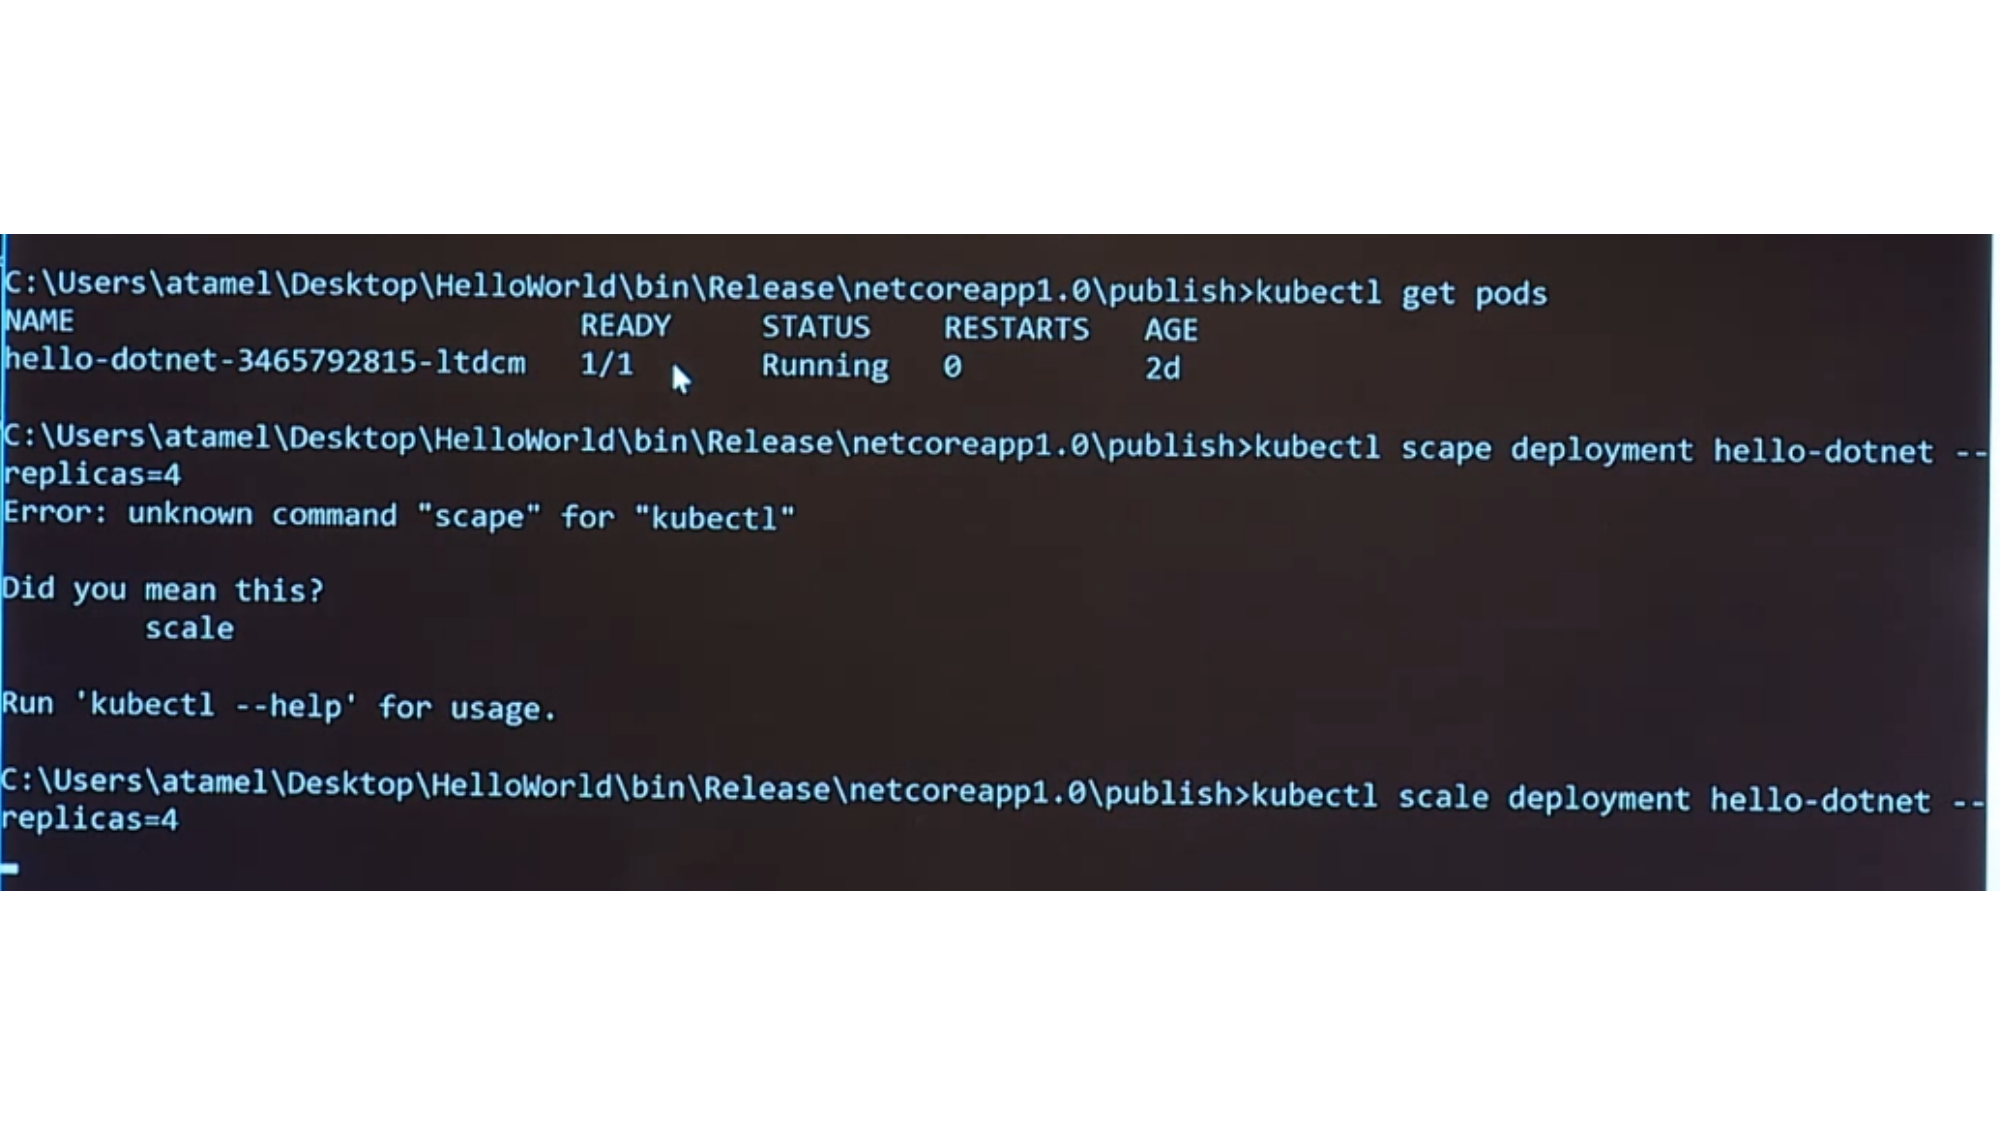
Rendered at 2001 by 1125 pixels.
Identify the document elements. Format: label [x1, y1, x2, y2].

picture [0, 234, 2000, 891]
